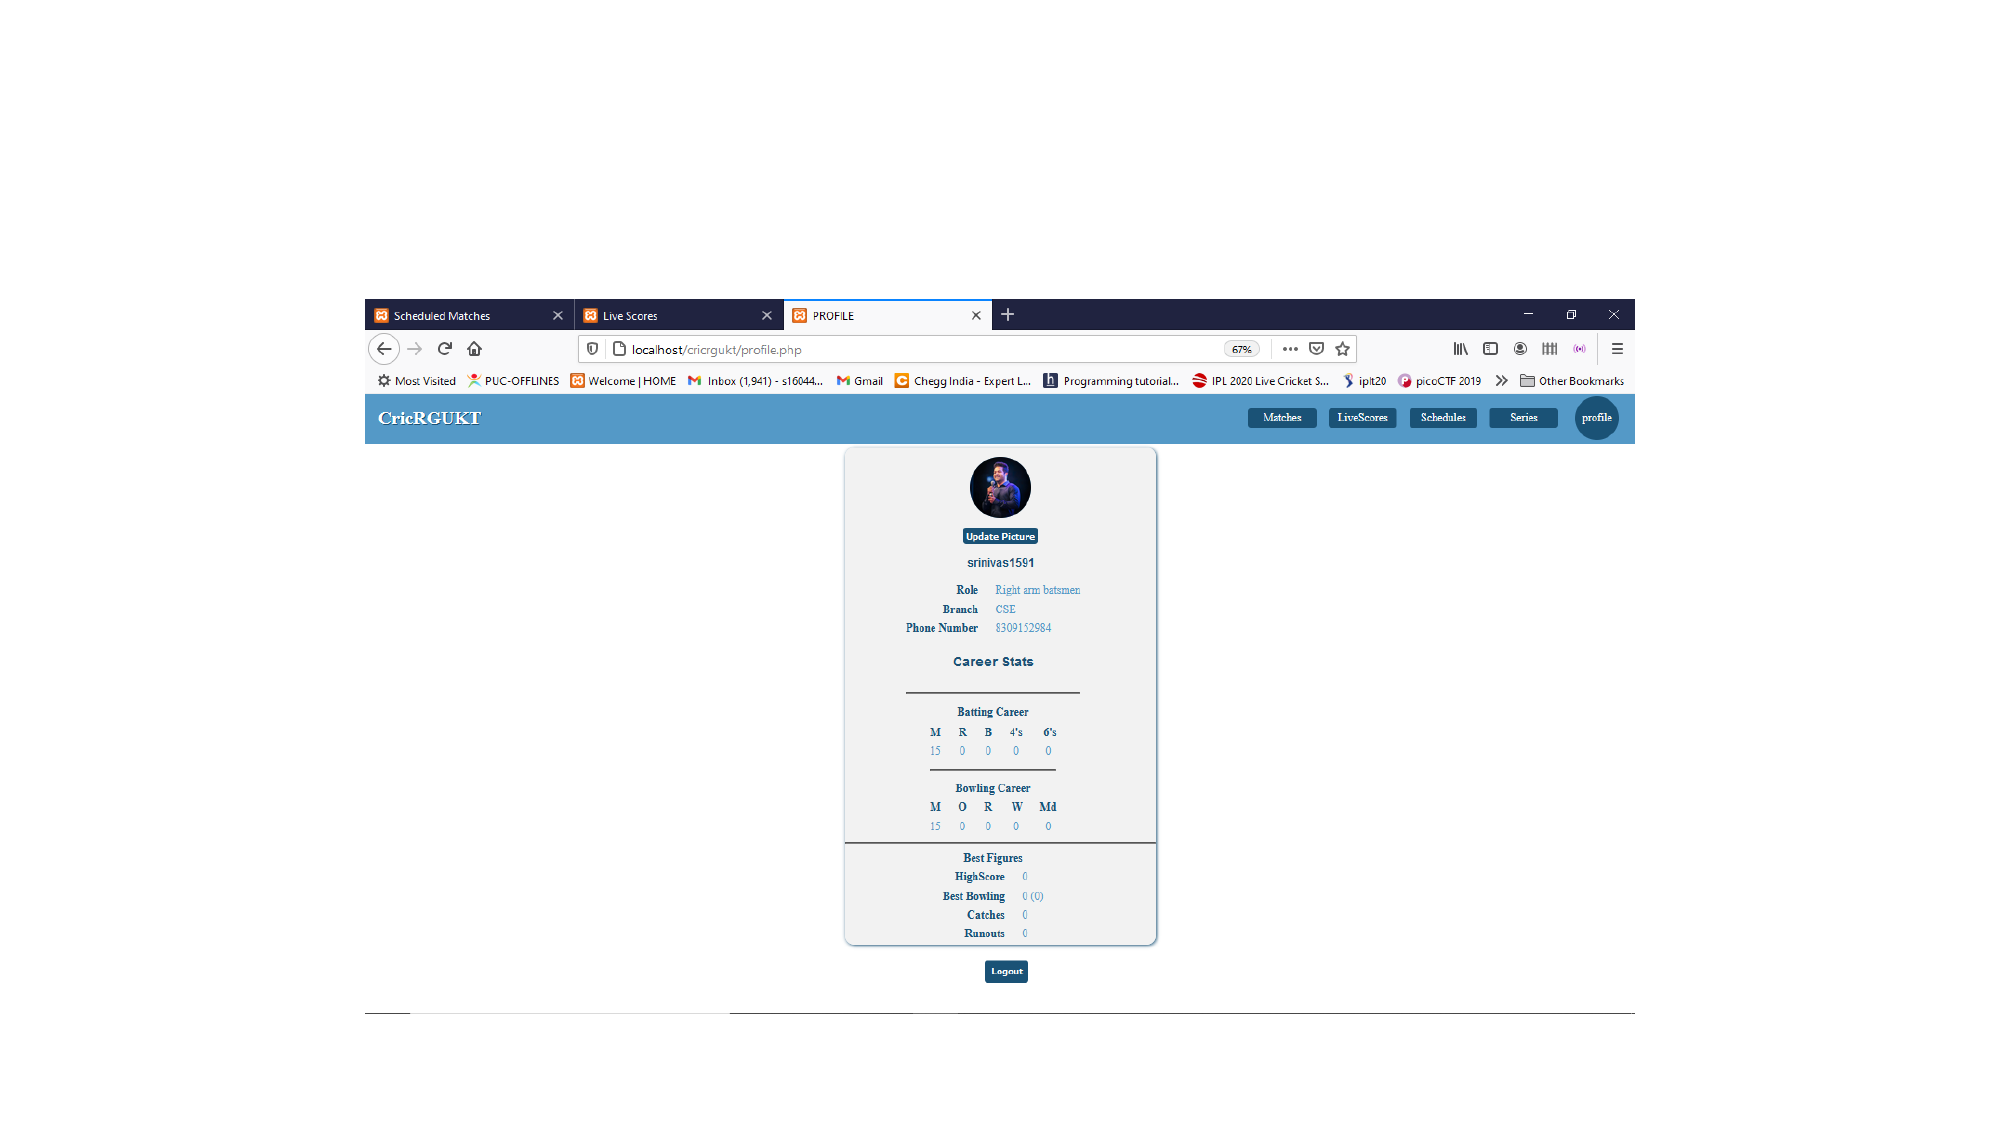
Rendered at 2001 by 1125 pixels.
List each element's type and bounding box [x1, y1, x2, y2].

list [365, 299, 1635, 1014]
